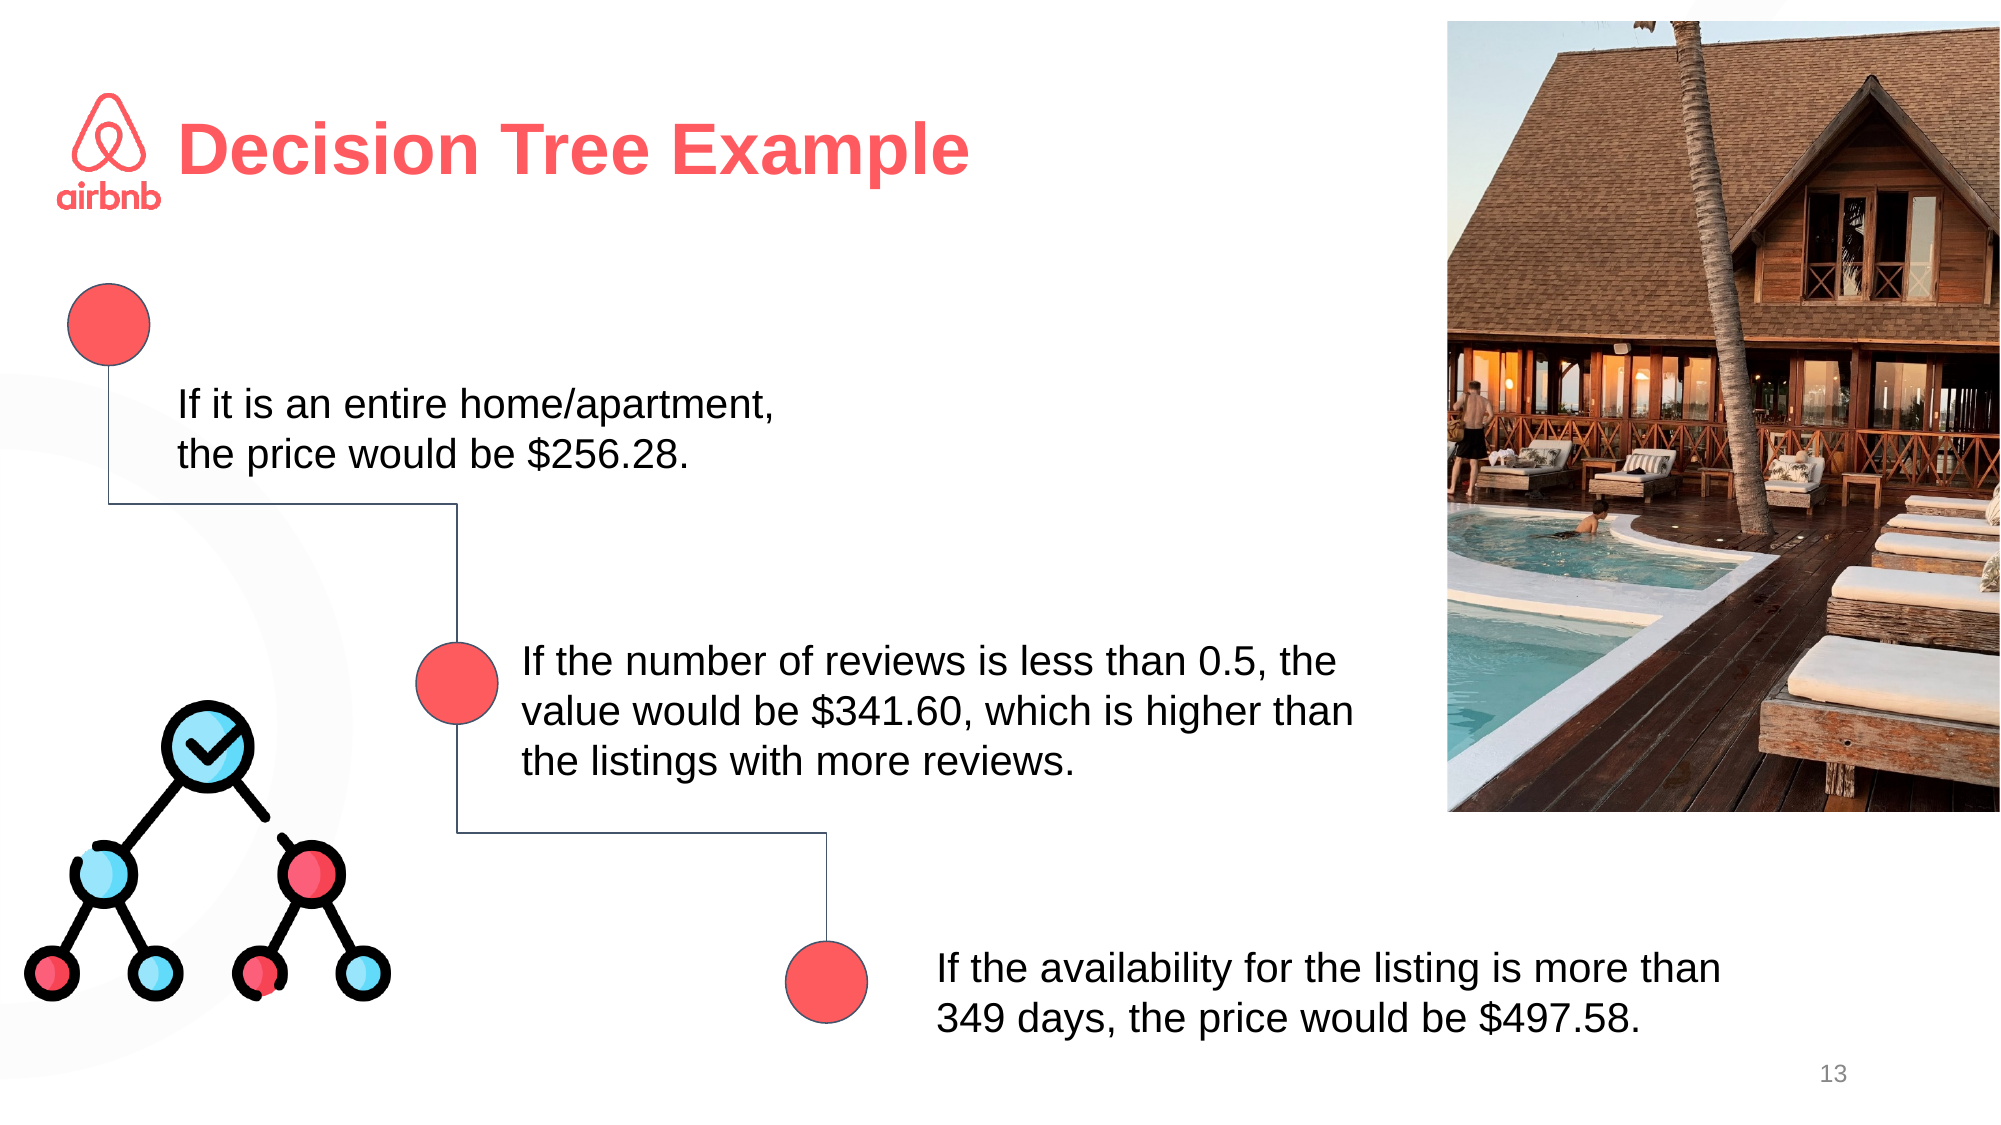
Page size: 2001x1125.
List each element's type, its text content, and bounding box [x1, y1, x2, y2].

picture [1446, 21, 2000, 813]
slide_number ‹#› [1412, 1042, 1863, 1103]
text_box If the availability for the listing is more than 349 days, the price would be $497.58. [921, 925, 1803, 1056]
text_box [144, 329, 422, 679]
picture [53, 91, 162, 211]
text_box If the number of reviews is less than 0.5, the value would be $341.60, which is higher than the listings with more reviews. [506, 618, 1398, 799]
text_box [785, 941, 868, 1024]
title Decision Tree Example [162, 89, 1441, 213]
text_box [67, 283, 150, 366]
text_box [416, 642, 498, 725]
picture [24, 667, 392, 1034]
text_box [532, 647, 751, 1018]
text_box If it is an entire home/apartment, the price would be $256.28. [427, 361, 851, 492]
